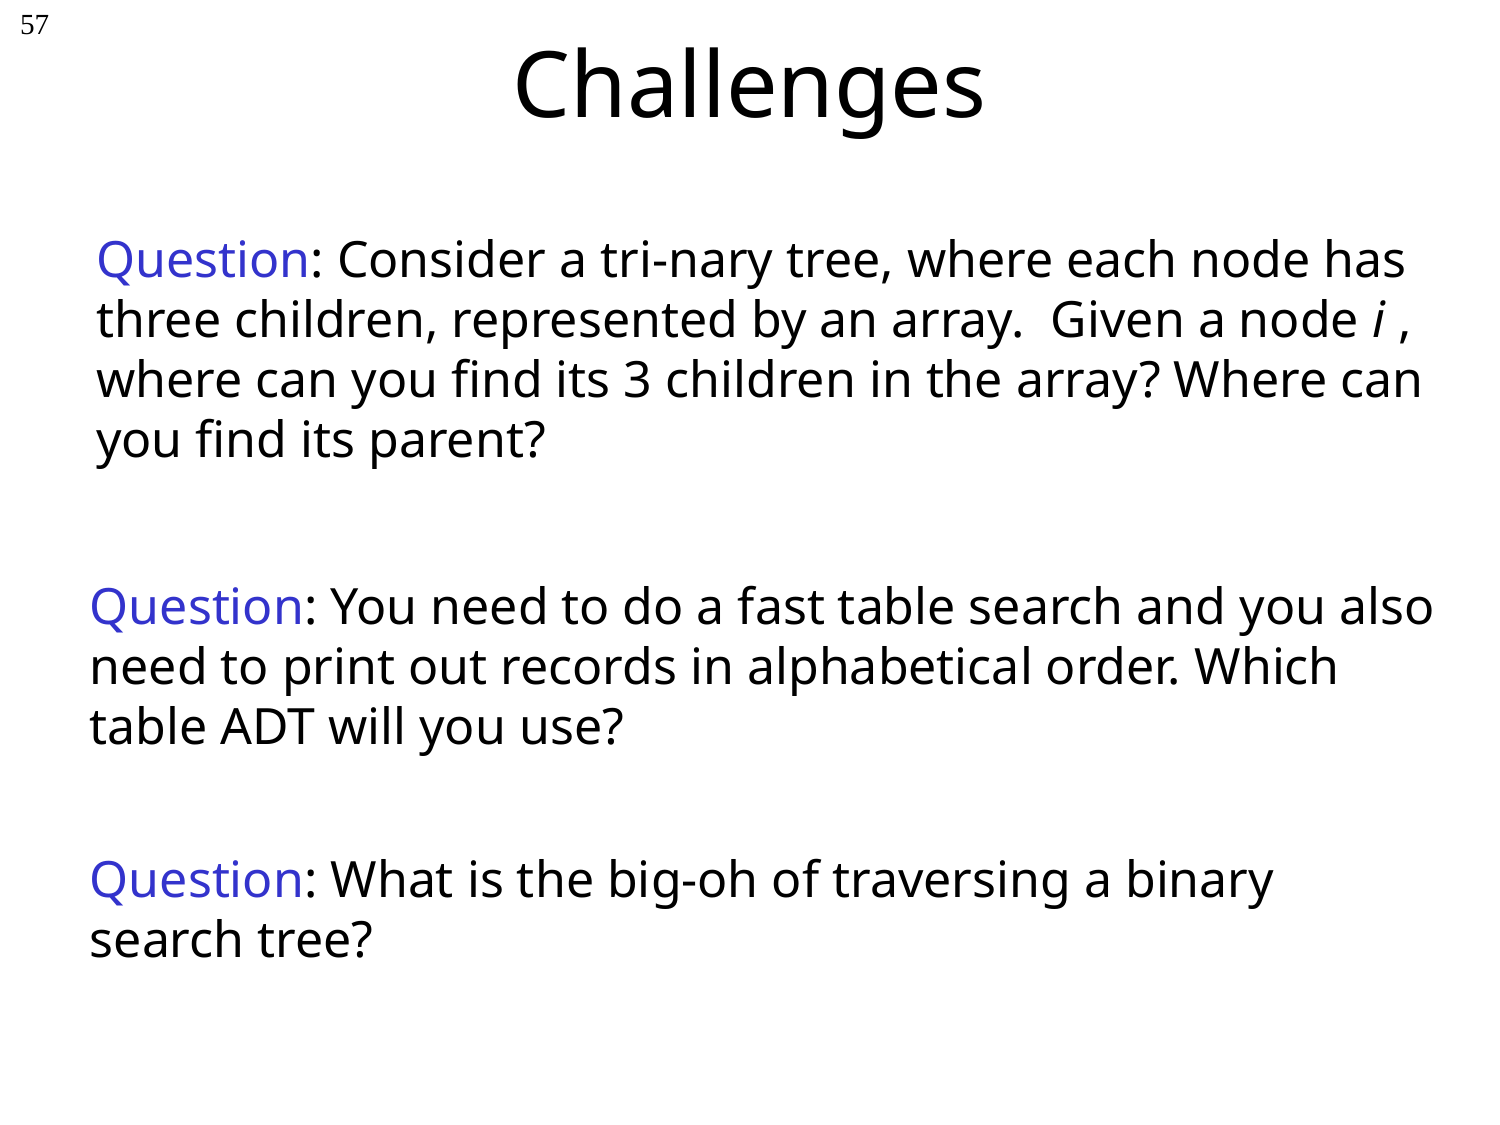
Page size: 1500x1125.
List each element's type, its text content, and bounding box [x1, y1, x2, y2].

text_box Question: You need to do a fast table search and you also need to print out records in alphabetical order. Which table ADT will you use? [74, 567, 1453, 763]
slide_number 57 [0, 0, 65, 73]
title Challenges [112, 0, 1388, 175]
text_box Question: What is the big-oh of traversing a binary search tree? [74, 840, 1453, 975]
text_box Question: Consider a tri-nary tree, where each node has three children, represented by an array. Given a node i , where can you find its 3 children in the array? Where can you find its parent? [81, 220, 1460, 475]
